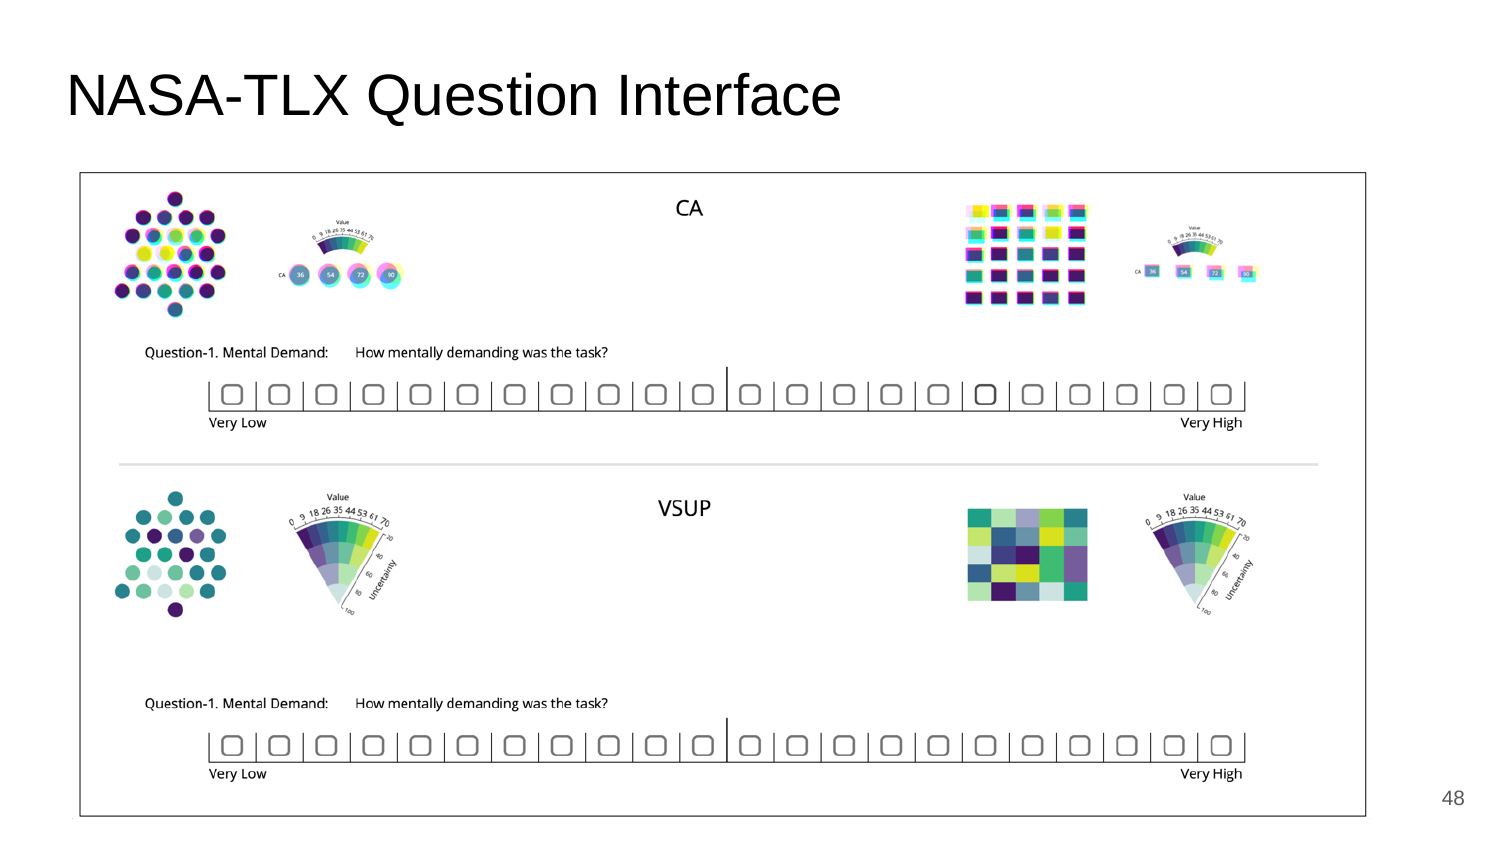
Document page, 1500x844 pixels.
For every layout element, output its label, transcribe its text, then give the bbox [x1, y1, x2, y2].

slide_number 48 [1389, 764, 1480, 830]
picture [72, 166, 1370, 820]
title NASA-TLX Question Interface [51, 41, 961, 136]
